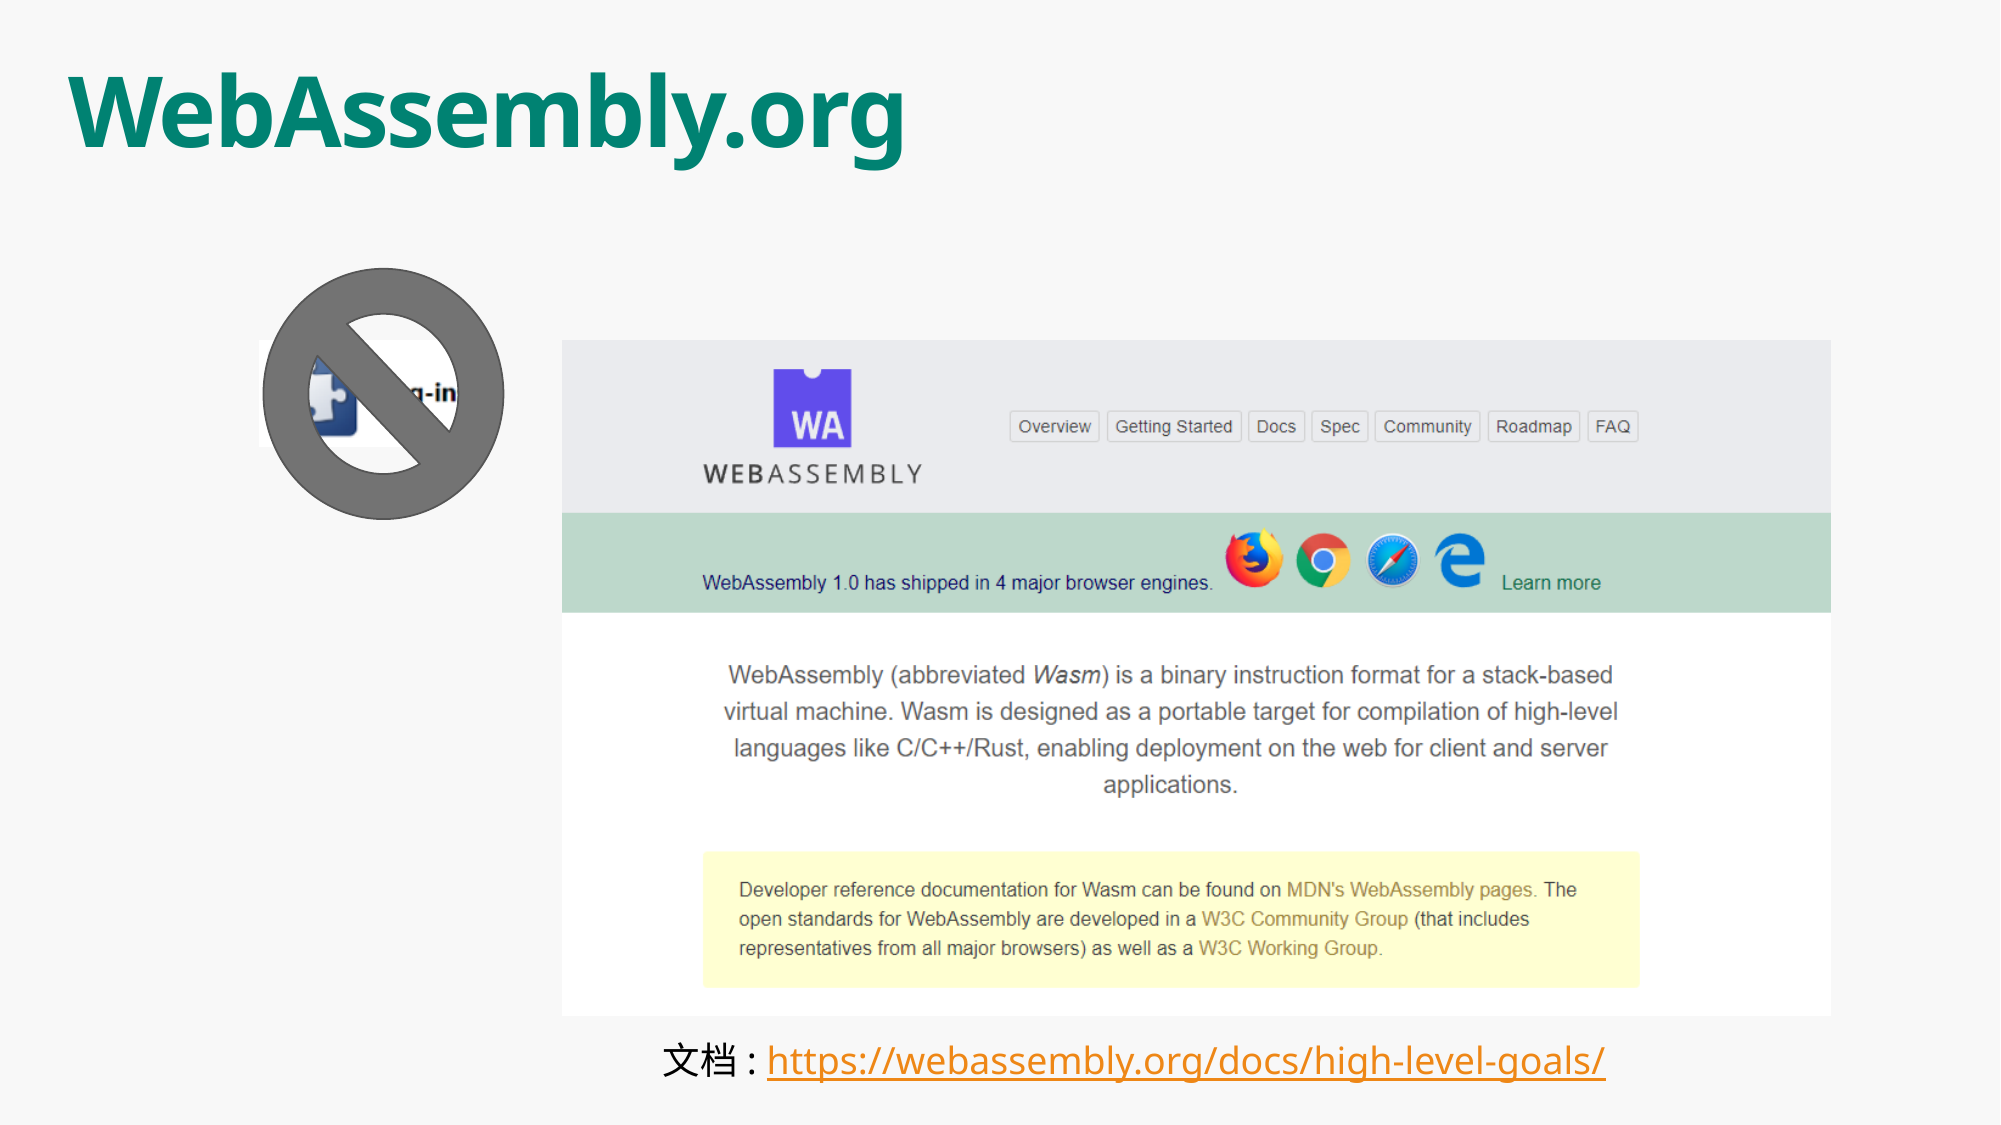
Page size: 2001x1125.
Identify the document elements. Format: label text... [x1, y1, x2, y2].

text_box 文档: https://webassembly.org/docs/high-level-goals/ [648, 1030, 1621, 1096]
picture [259, 340, 489, 448]
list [562, 340, 1832, 1016]
title WebAssembly.org [44, 47, 1957, 196]
text_box [274, 267, 505, 520]
